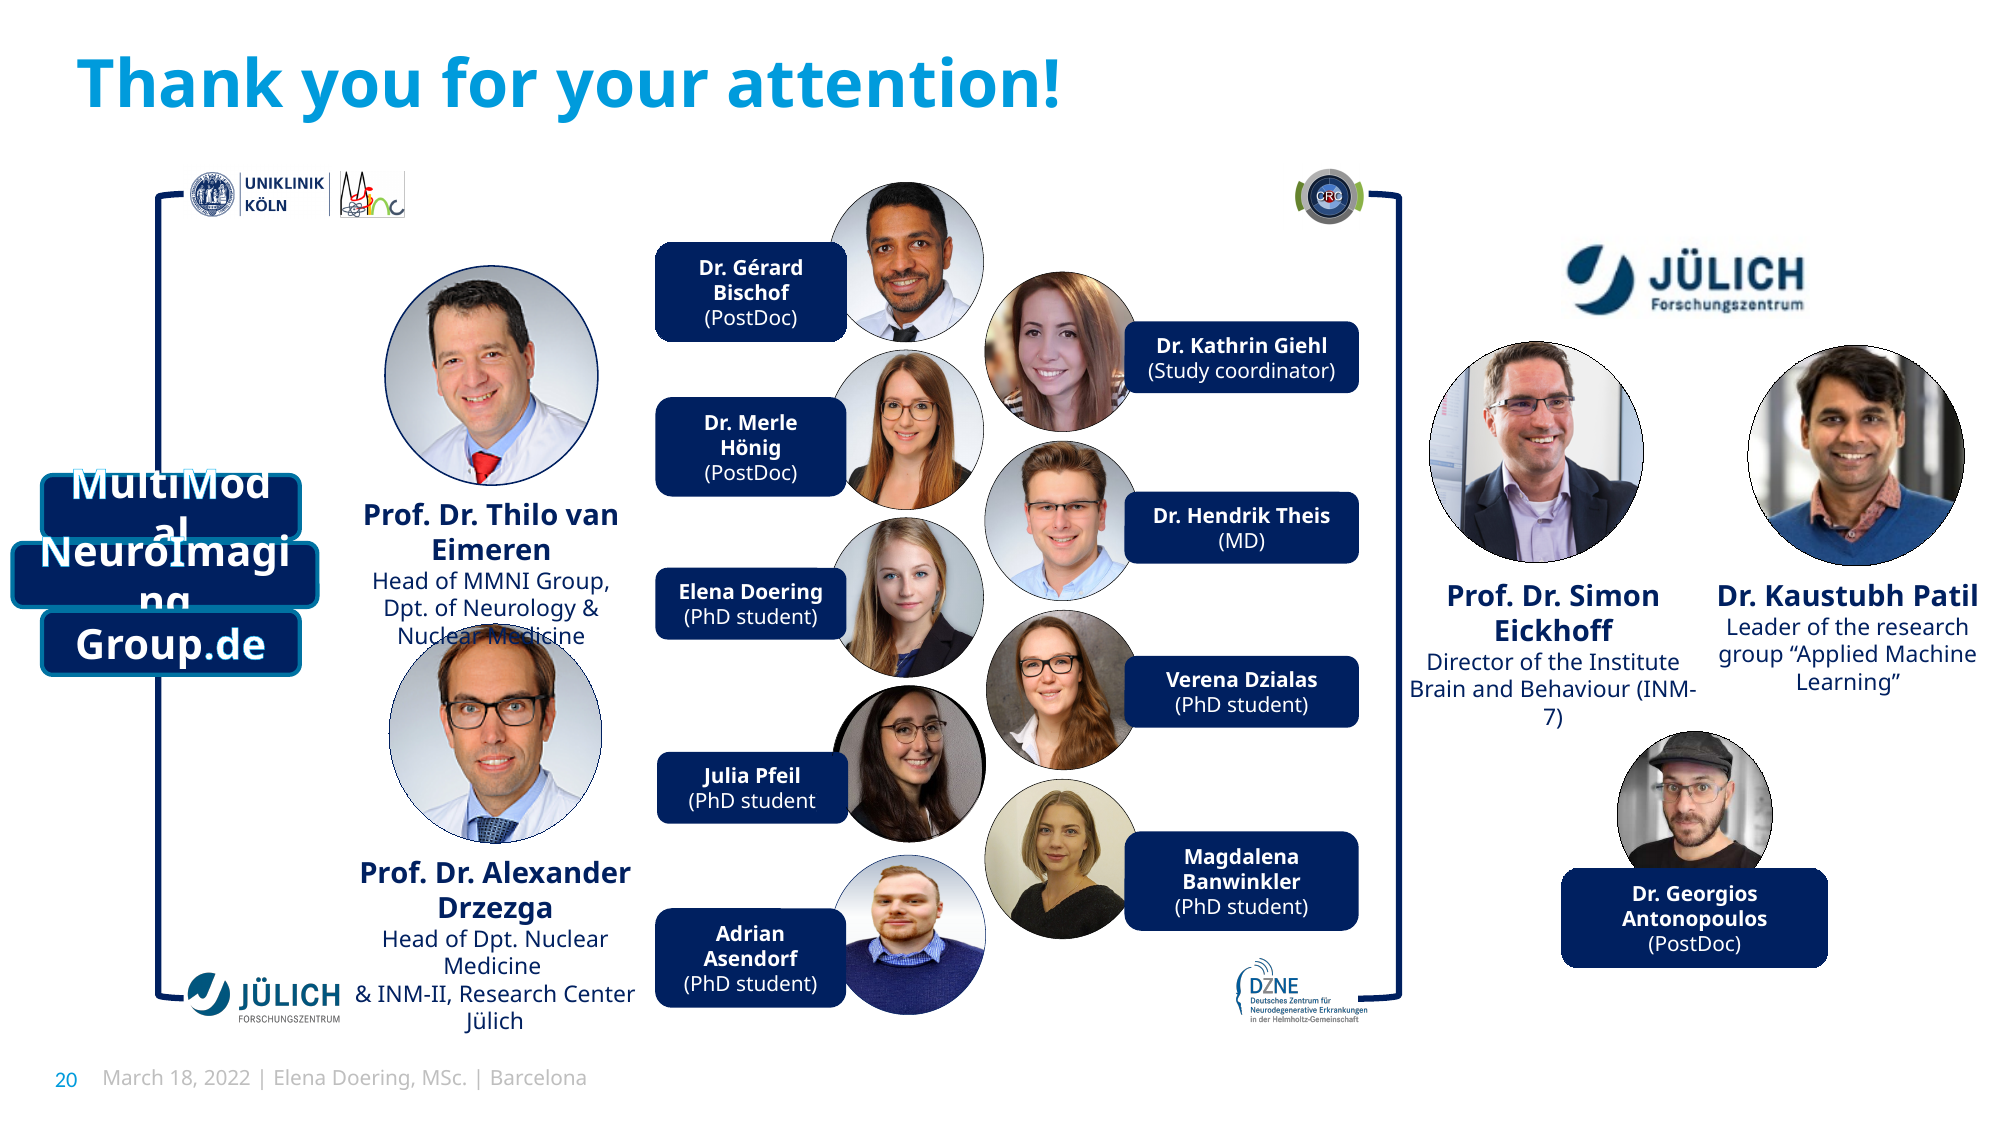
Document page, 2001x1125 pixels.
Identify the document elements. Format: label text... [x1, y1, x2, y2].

text_box Thank you for your attention! [61, 33, 1097, 128]
picture [1616, 731, 1773, 898]
text_box Dr. Georgios Antonopoulos (PostDoc) [1561, 868, 1828, 968]
text_box Dr. Kaustubh Patil Leader of the research group “Applied Machine Learning” [1680, 569, 2000, 702]
picture [1747, 345, 1965, 567]
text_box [12, 162, 1400, 1042]
picture [1428, 341, 1644, 563]
text_box Prof. Dr. Simon Eickhoff Director of the Institute Brain and Behaviour (INM-7) [1404, 569, 1721, 737]
picture [1561, 208, 1810, 319]
